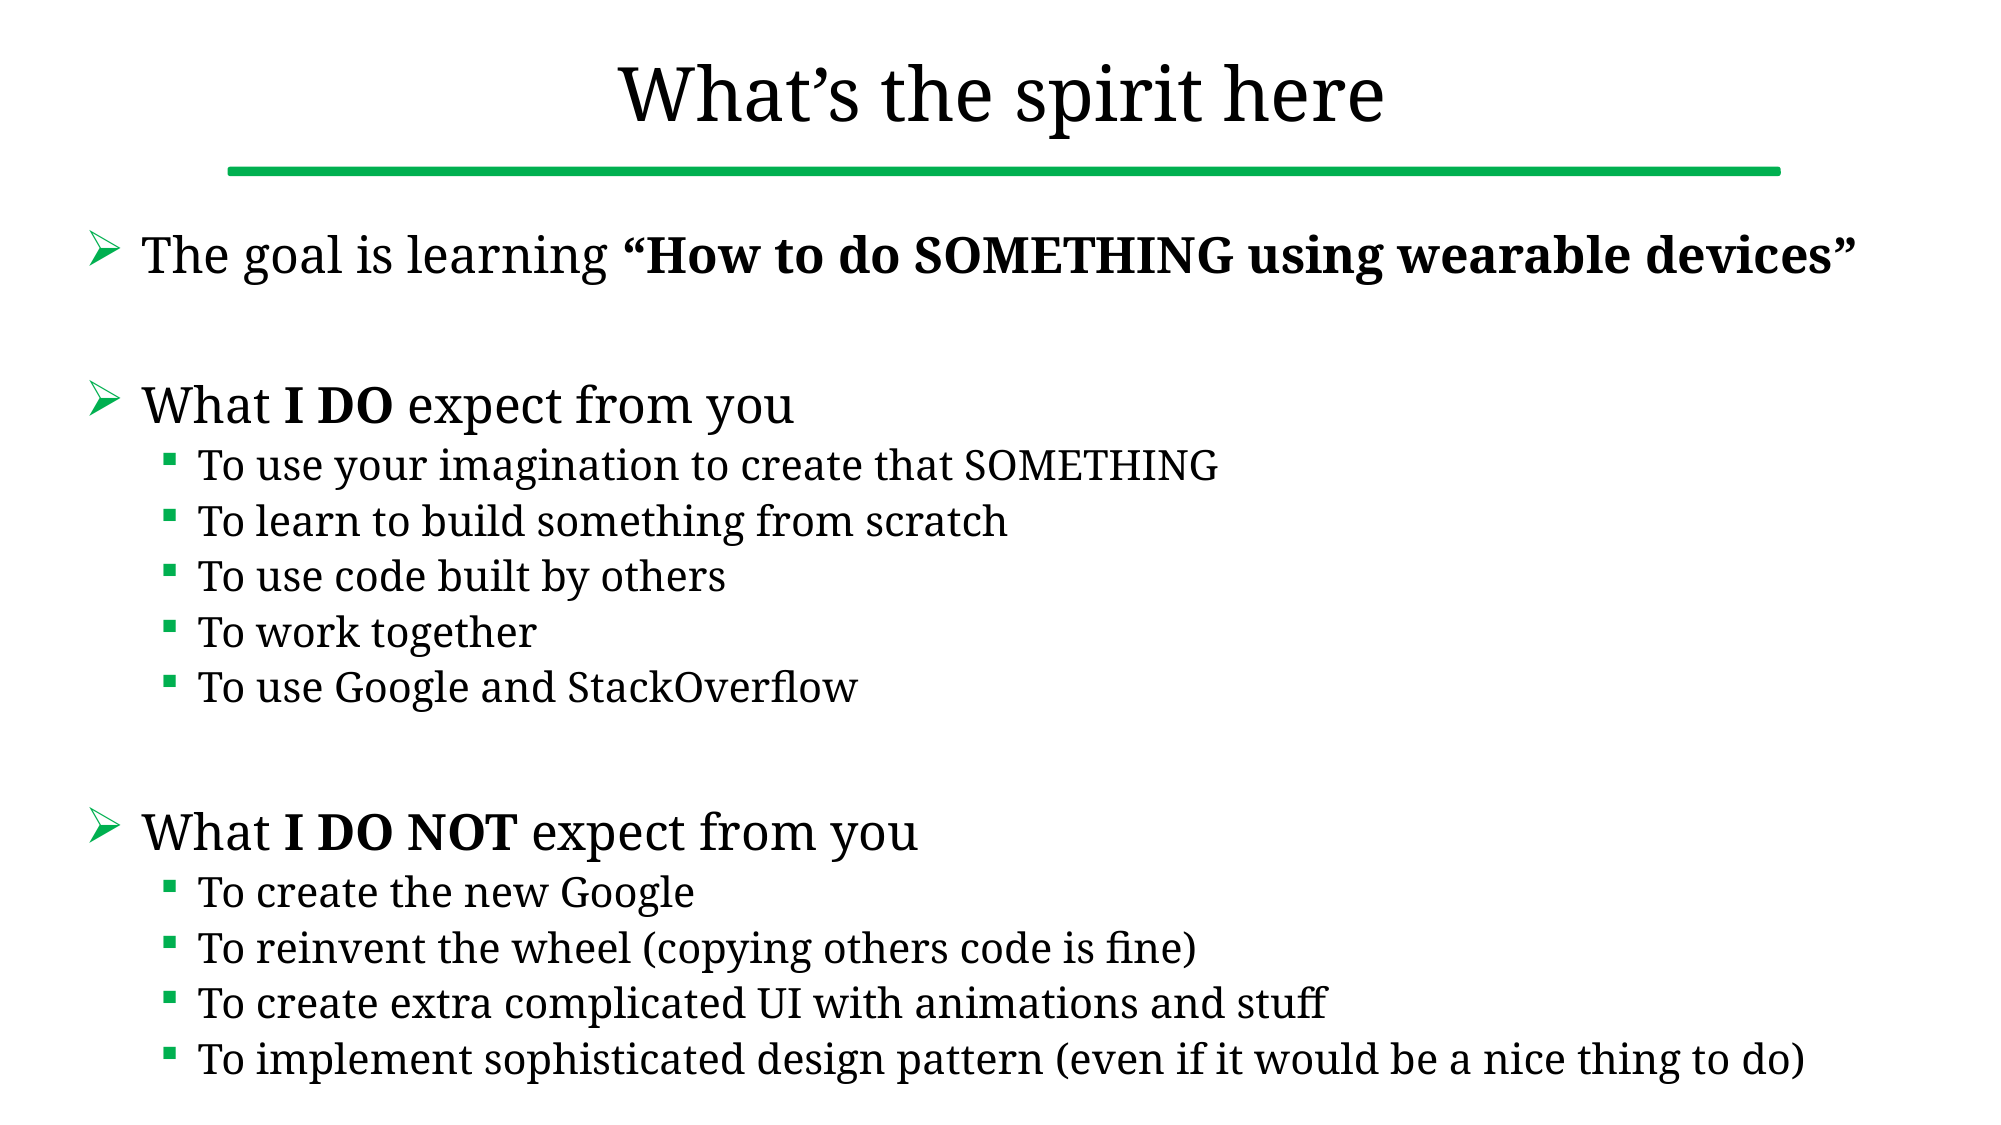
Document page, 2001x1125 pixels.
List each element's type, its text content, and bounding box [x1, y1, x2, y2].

list The goal is learning “How to do SOMETHING using wearable devices” What I DO expect from you To use your imagination to create that SOMETHING To learn to build something from scratch To use code built by others To work together To use Google and StackOverflow What I DO NOT expect from you To create the new Google To reinvent the wheel (copying others code is fine) To create extra complicated UI with animations and stuff To implement sophisticated design pattern (even if it would be a nice thing to do) [70, 223, 1936, 1099]
title What’s the spirit here [70, 26, 1936, 168]
